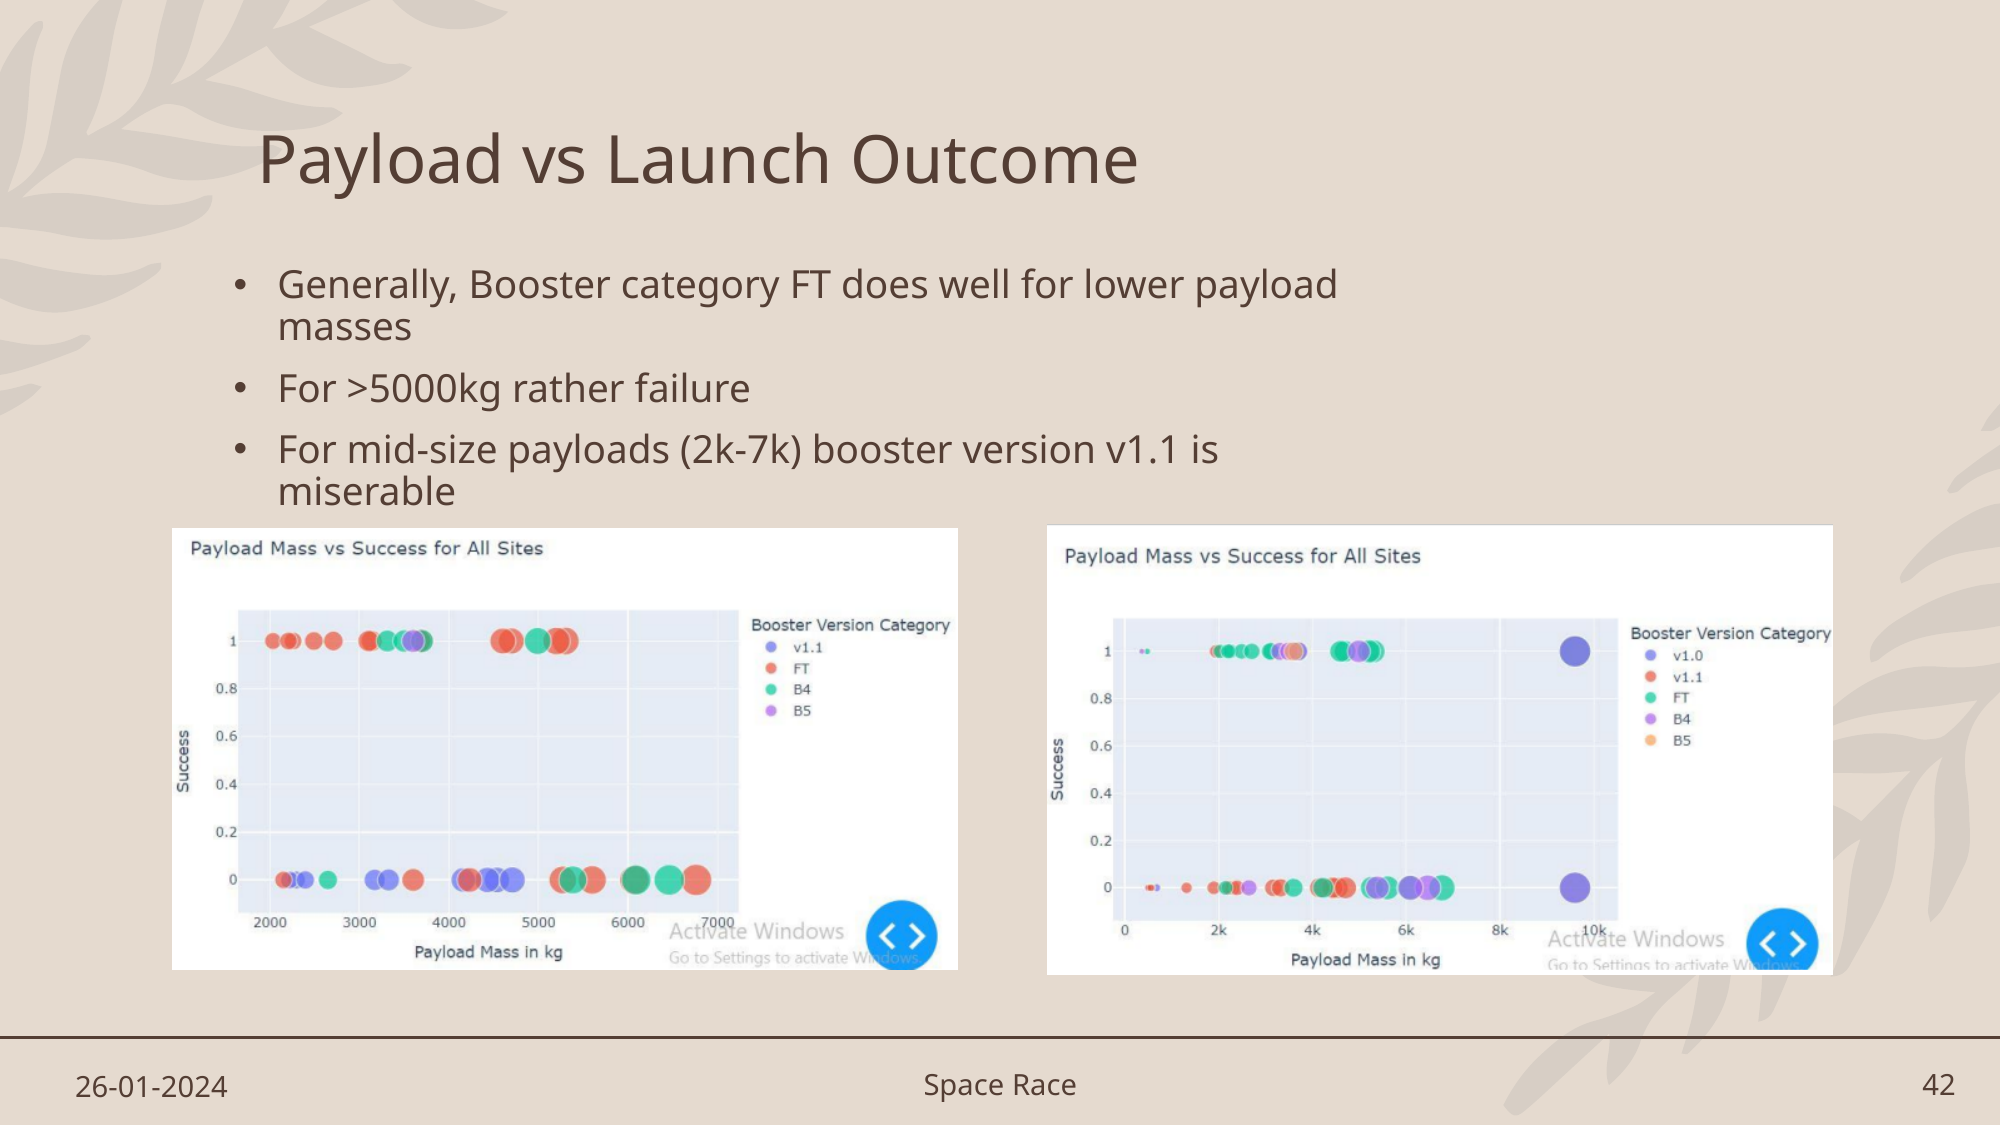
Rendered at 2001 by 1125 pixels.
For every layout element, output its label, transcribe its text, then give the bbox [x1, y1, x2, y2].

list Generally, Booster category FT does well for lower payload masses For >5000kg rather failure For mid-size payloads (2k-7k) booster version v1.1 is miserable [218, 258, 1411, 524]
footer Space Race [718, 1060, 1283, 1112]
slide_number 42 [1808, 1060, 1971, 1112]
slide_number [60, 1060, 264, 1112]
picture [172, 528, 958, 970]
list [1047, 524, 1833, 975]
title Payload vs Launch Outcome [242, 98, 1173, 206]
